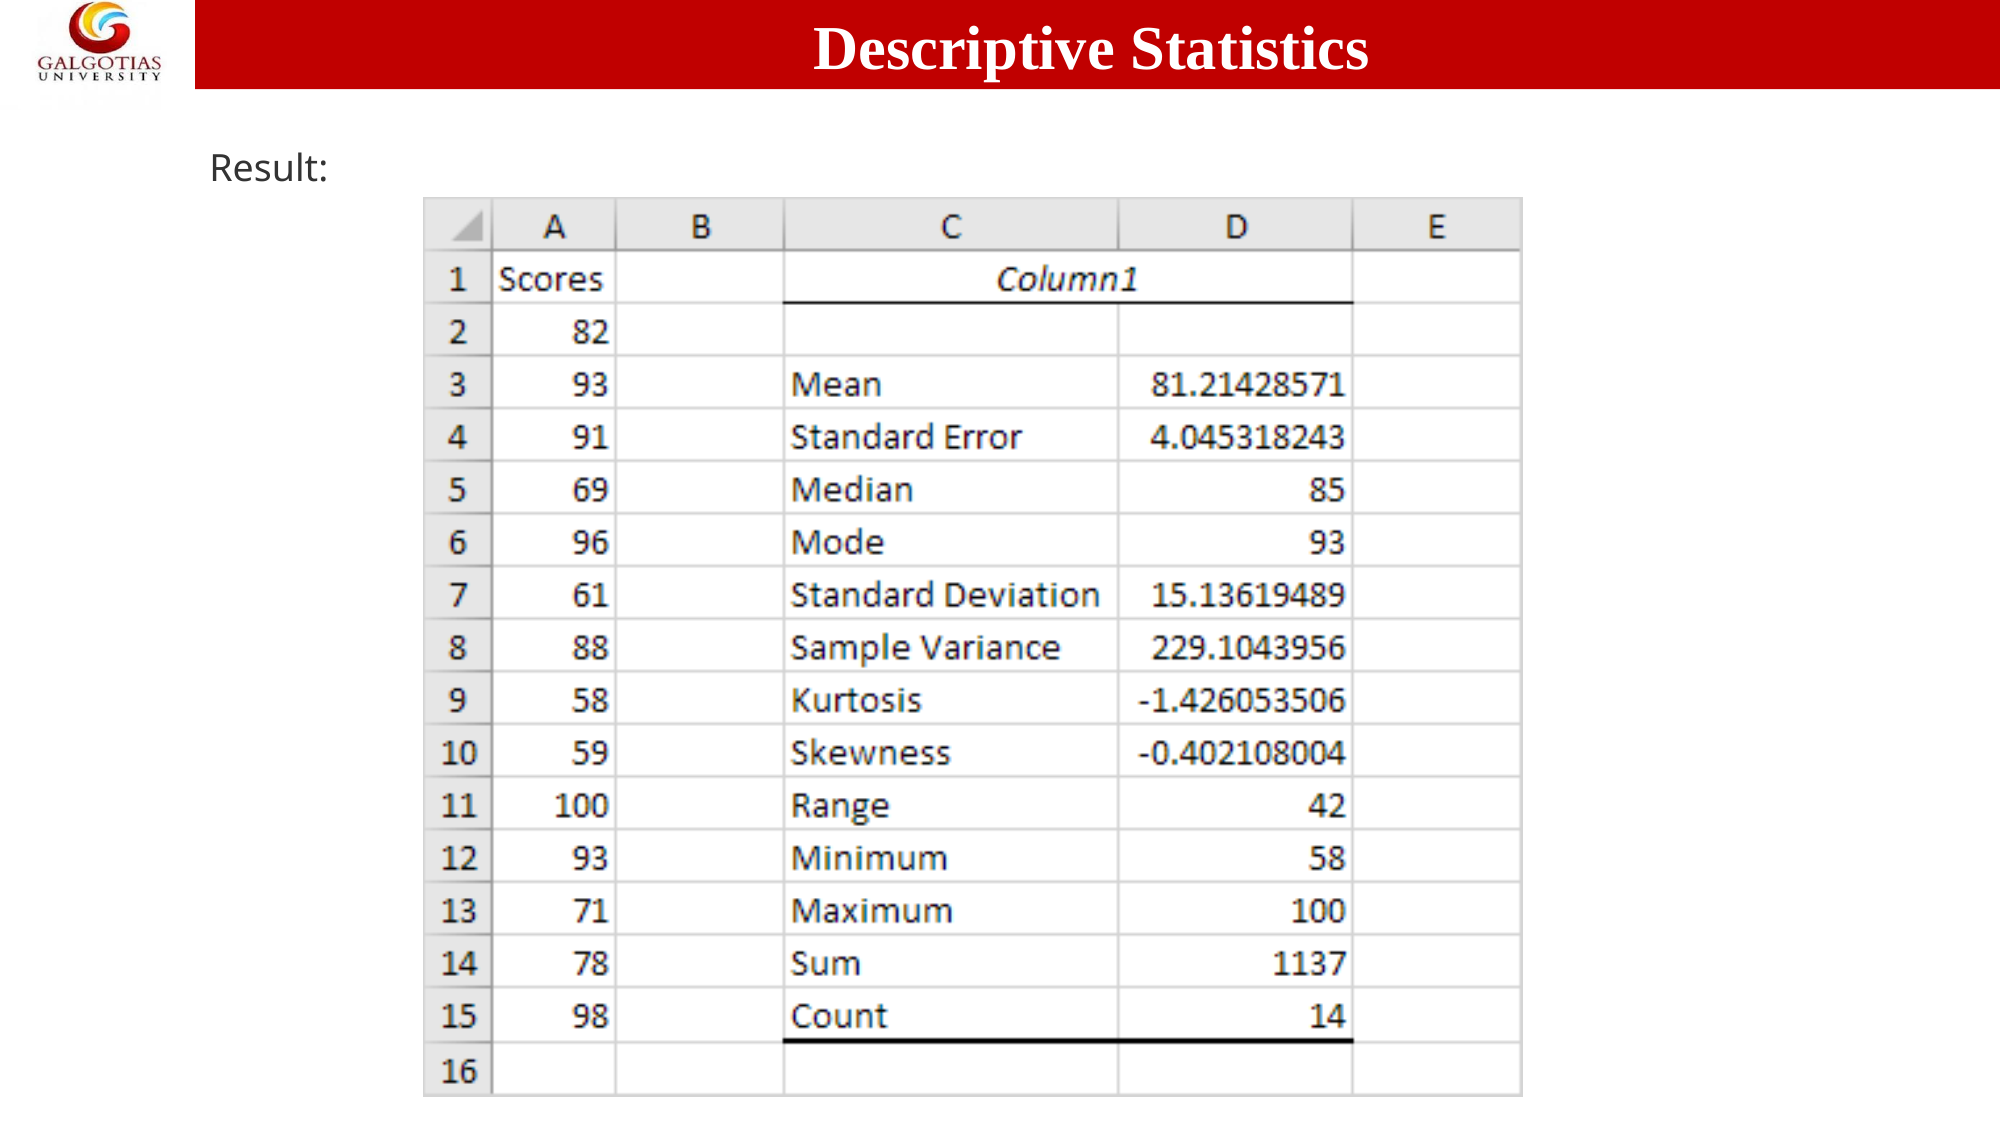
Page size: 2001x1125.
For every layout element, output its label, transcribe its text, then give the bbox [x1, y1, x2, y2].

text_box Result: [194, 136, 1195, 197]
picture [423, 197, 1523, 1097]
text_box Descriptive Statistics [195, 0, 2000, 90]
picture [0, 0, 195, 110]
